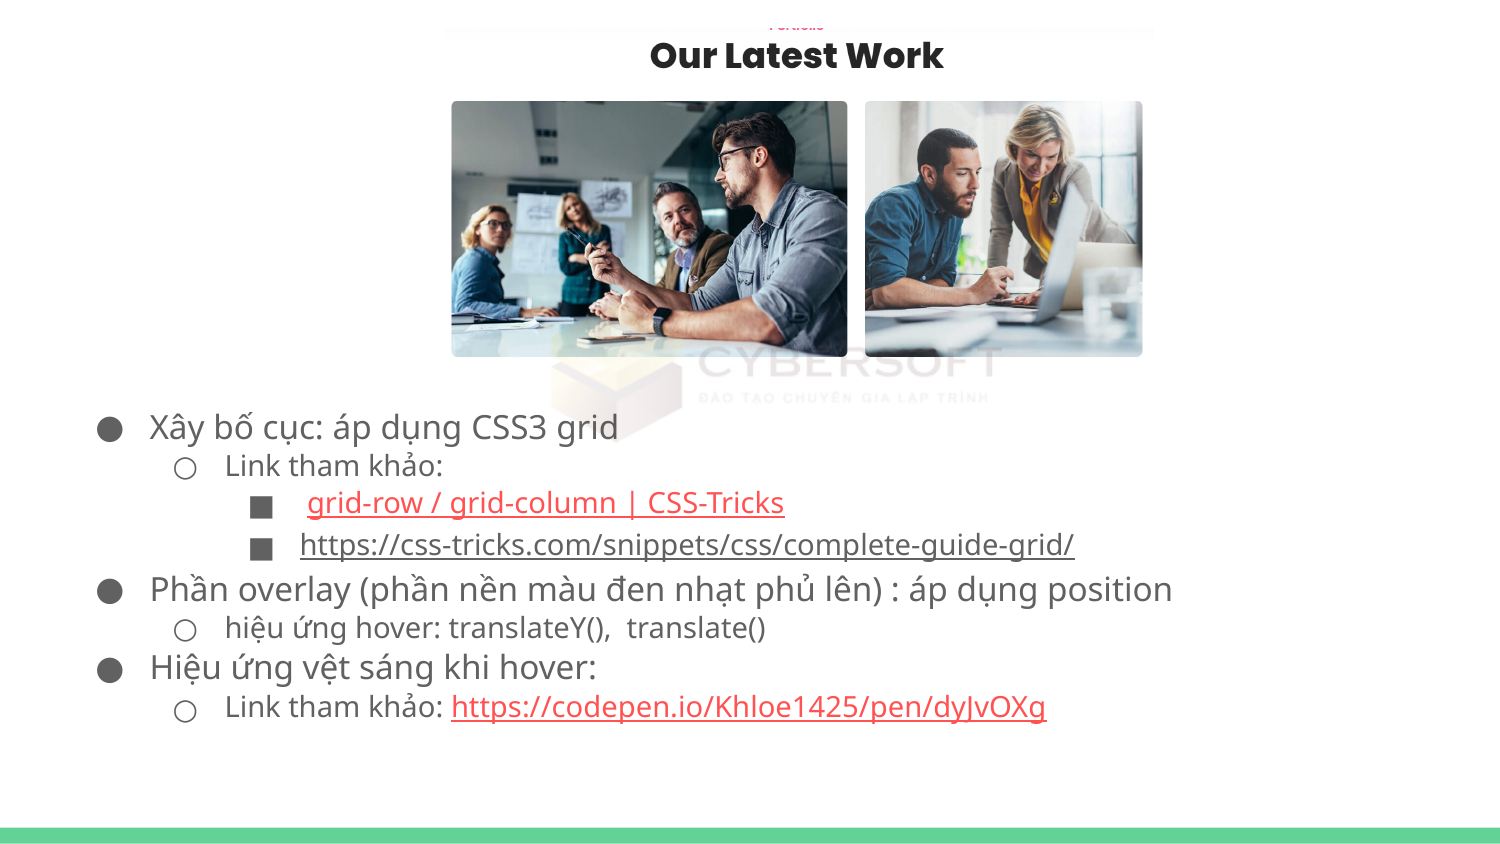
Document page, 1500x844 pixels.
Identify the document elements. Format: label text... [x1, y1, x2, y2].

list Xây bố cục: áp dụng CSS3 grid Link tham khảo: grid-row / grid-column | CSS-Tricks https://css-tricks.com/snippets/css/complete-guide-grid/ Phần overlay (phần nền màu đen nhạt phủ lên) : áp dụng position hiệu ứng hover: translateY(), translate() Hiệu ứng vệt sáng khi hover: Link tham khảo: https://codepen.io/Khloe1425/pen/dyJvOXg [59, 388, 1458, 788]
picture [444, 28, 1155, 444]
